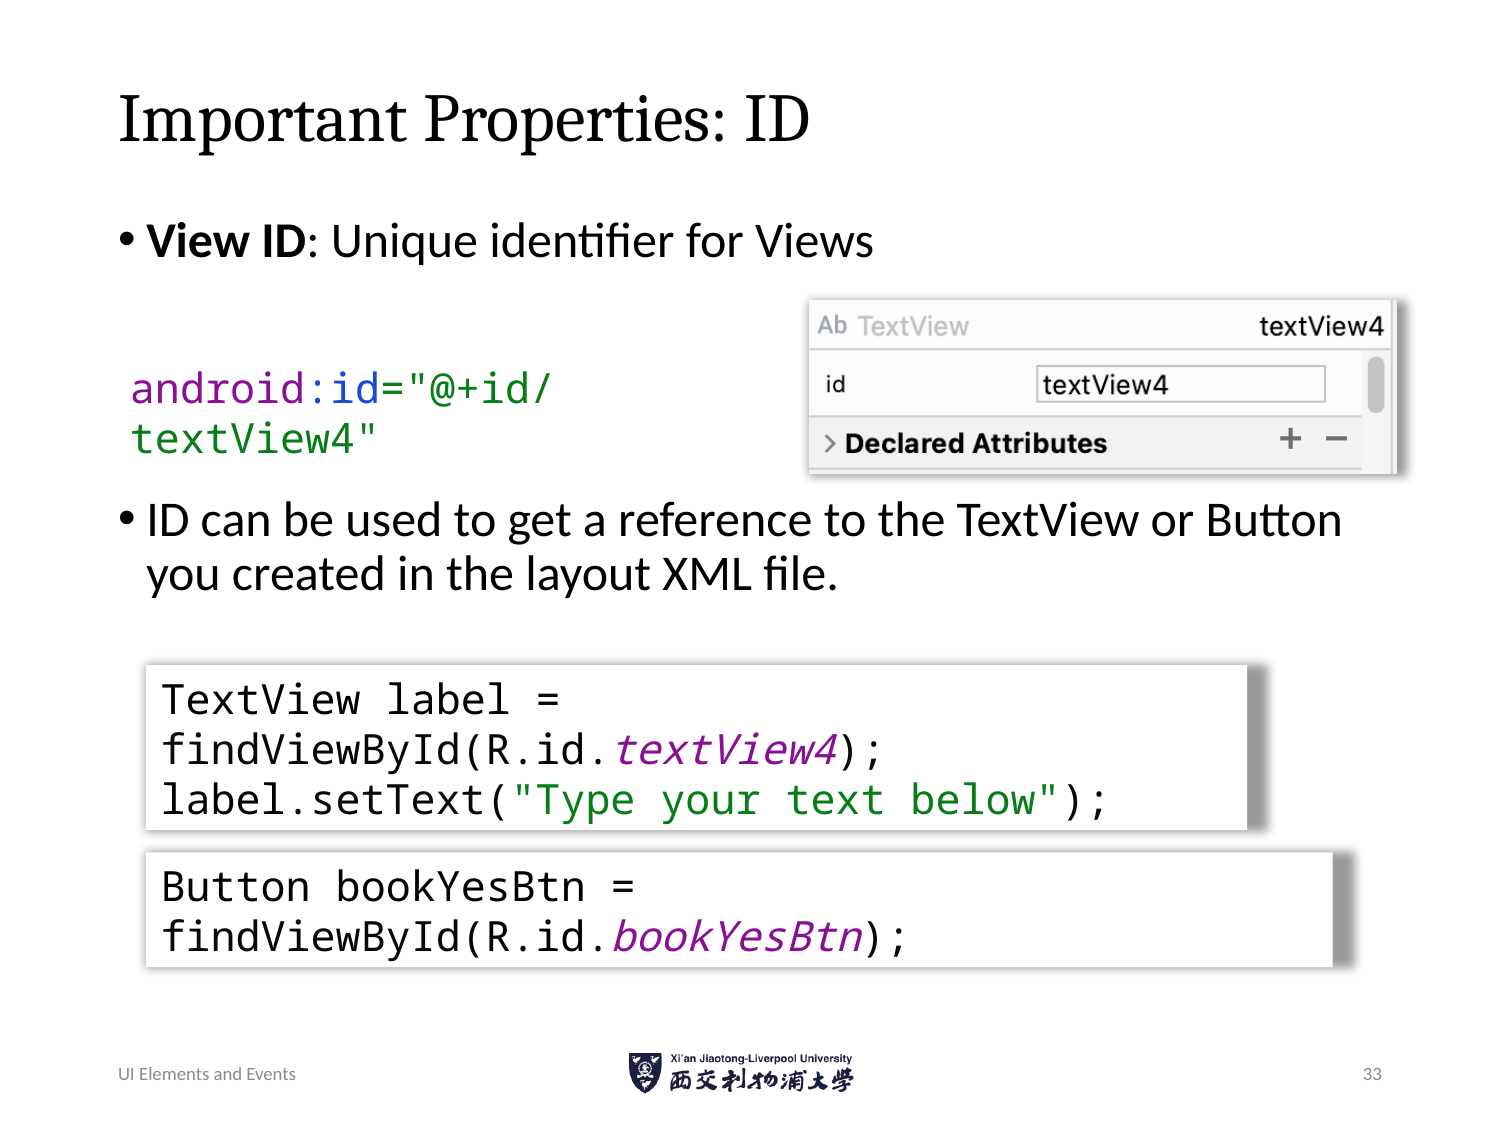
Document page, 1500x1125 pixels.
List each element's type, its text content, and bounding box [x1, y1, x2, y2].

title Important Properties: ID [103, 59, 1397, 178]
picture [625, 1049, 857, 1096]
picture [809, 300, 1397, 474]
list View ID: Unique identifier for Views ID can be used to get a reference to the TextView or Button you created in the layout XML file. [103, 206, 1397, 1014]
slide_number UI Elements and Events [103, 1042, 441, 1103]
text_box android:id="@+id/textView4" [115, 354, 766, 470]
text_box TextView label = findViewById(R.id.textView4); label.setText("Type your text below"); [145, 665, 1248, 830]
text_box Button bookYesBtn = findViewById(R.id.bookYesBtn); [145, 852, 1333, 968]
slide_number 33 [1059, 1042, 1397, 1103]
